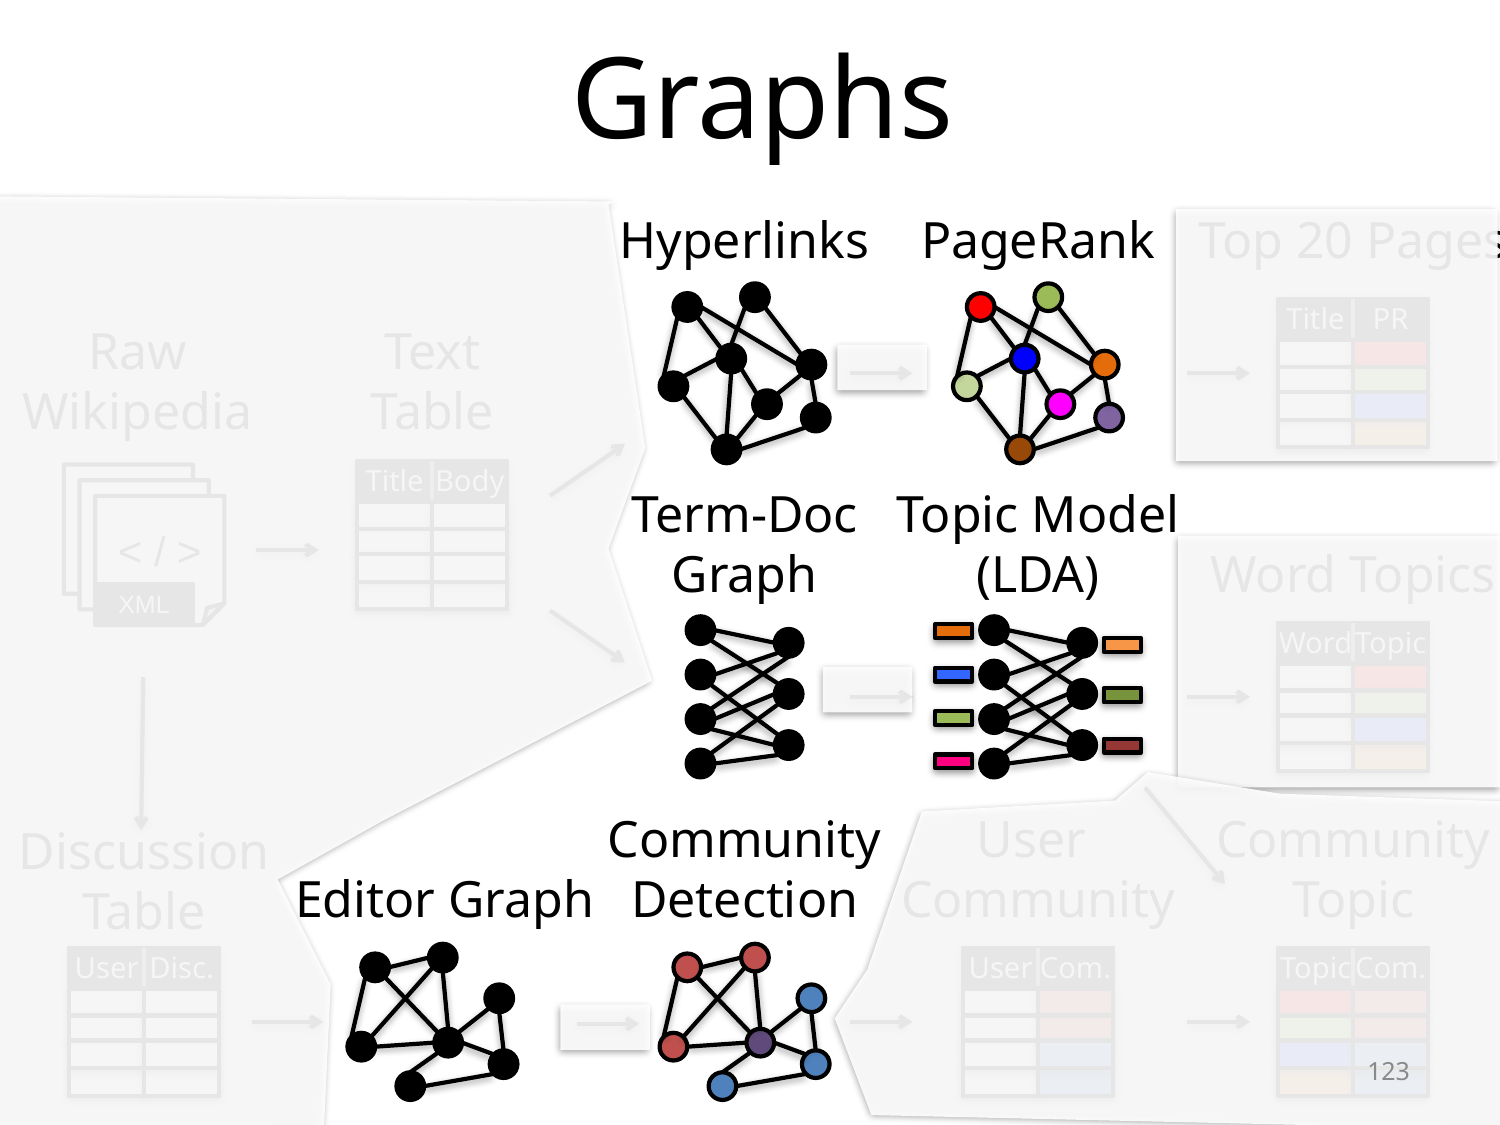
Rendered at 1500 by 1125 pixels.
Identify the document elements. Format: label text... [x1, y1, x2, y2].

title Graphs [87, 24, 1438, 163]
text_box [0, 195, 1500, 1125]
